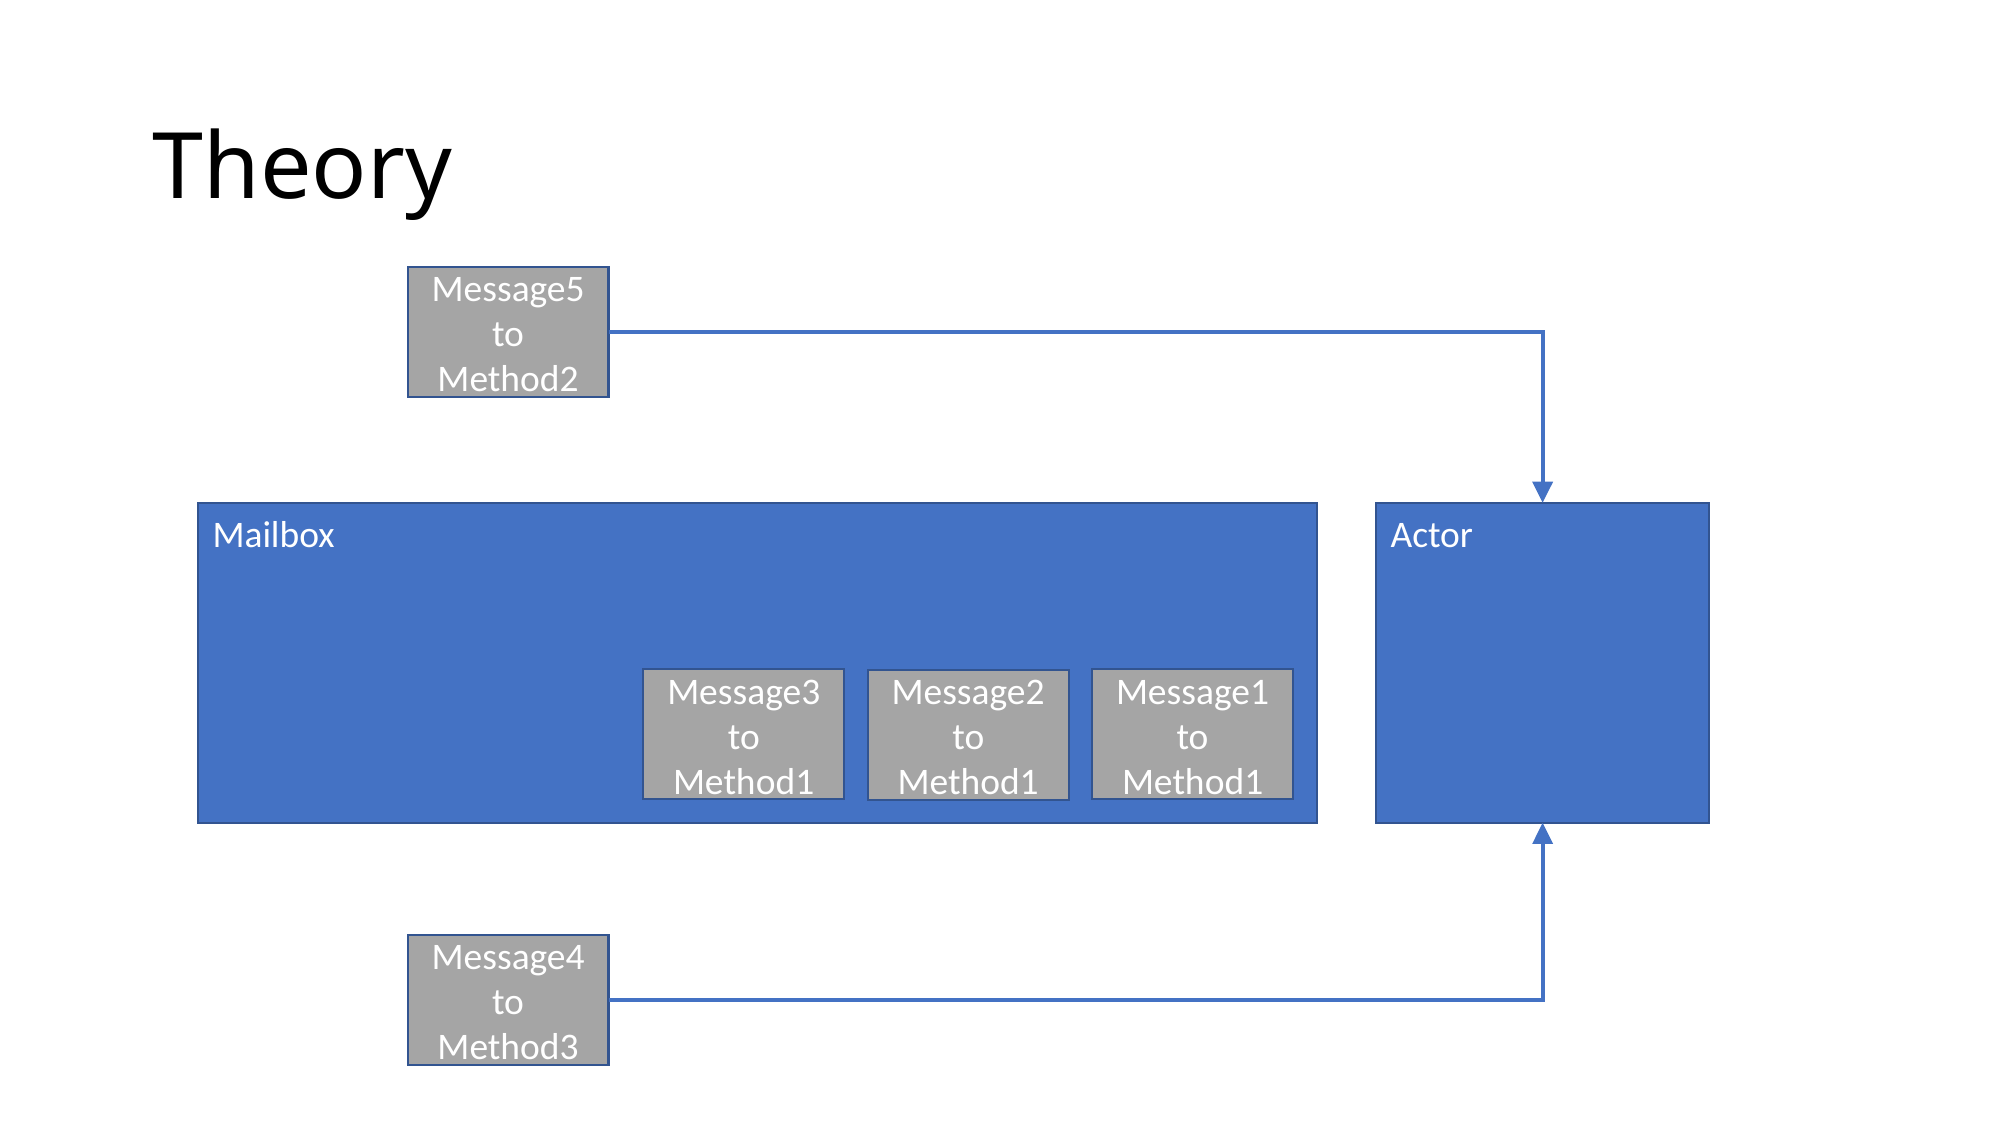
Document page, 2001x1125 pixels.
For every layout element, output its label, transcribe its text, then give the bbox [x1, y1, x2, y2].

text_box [608, 331, 1543, 503]
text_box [608, 822, 1543, 1001]
text_box Message4 to Method3 [407, 934, 610, 1066]
text_box Mailbox [197, 502, 1318, 824]
title Theory [137, 59, 1863, 278]
text_box Actor [1375, 502, 1710, 824]
text_box Message2 to Method1 [867, 669, 1070, 801]
text_box Message3 to Method1 [642, 668, 845, 800]
text_box Message1 to Method1 [1091, 668, 1294, 800]
text_box Message5 to Method2 [407, 266, 610, 398]
